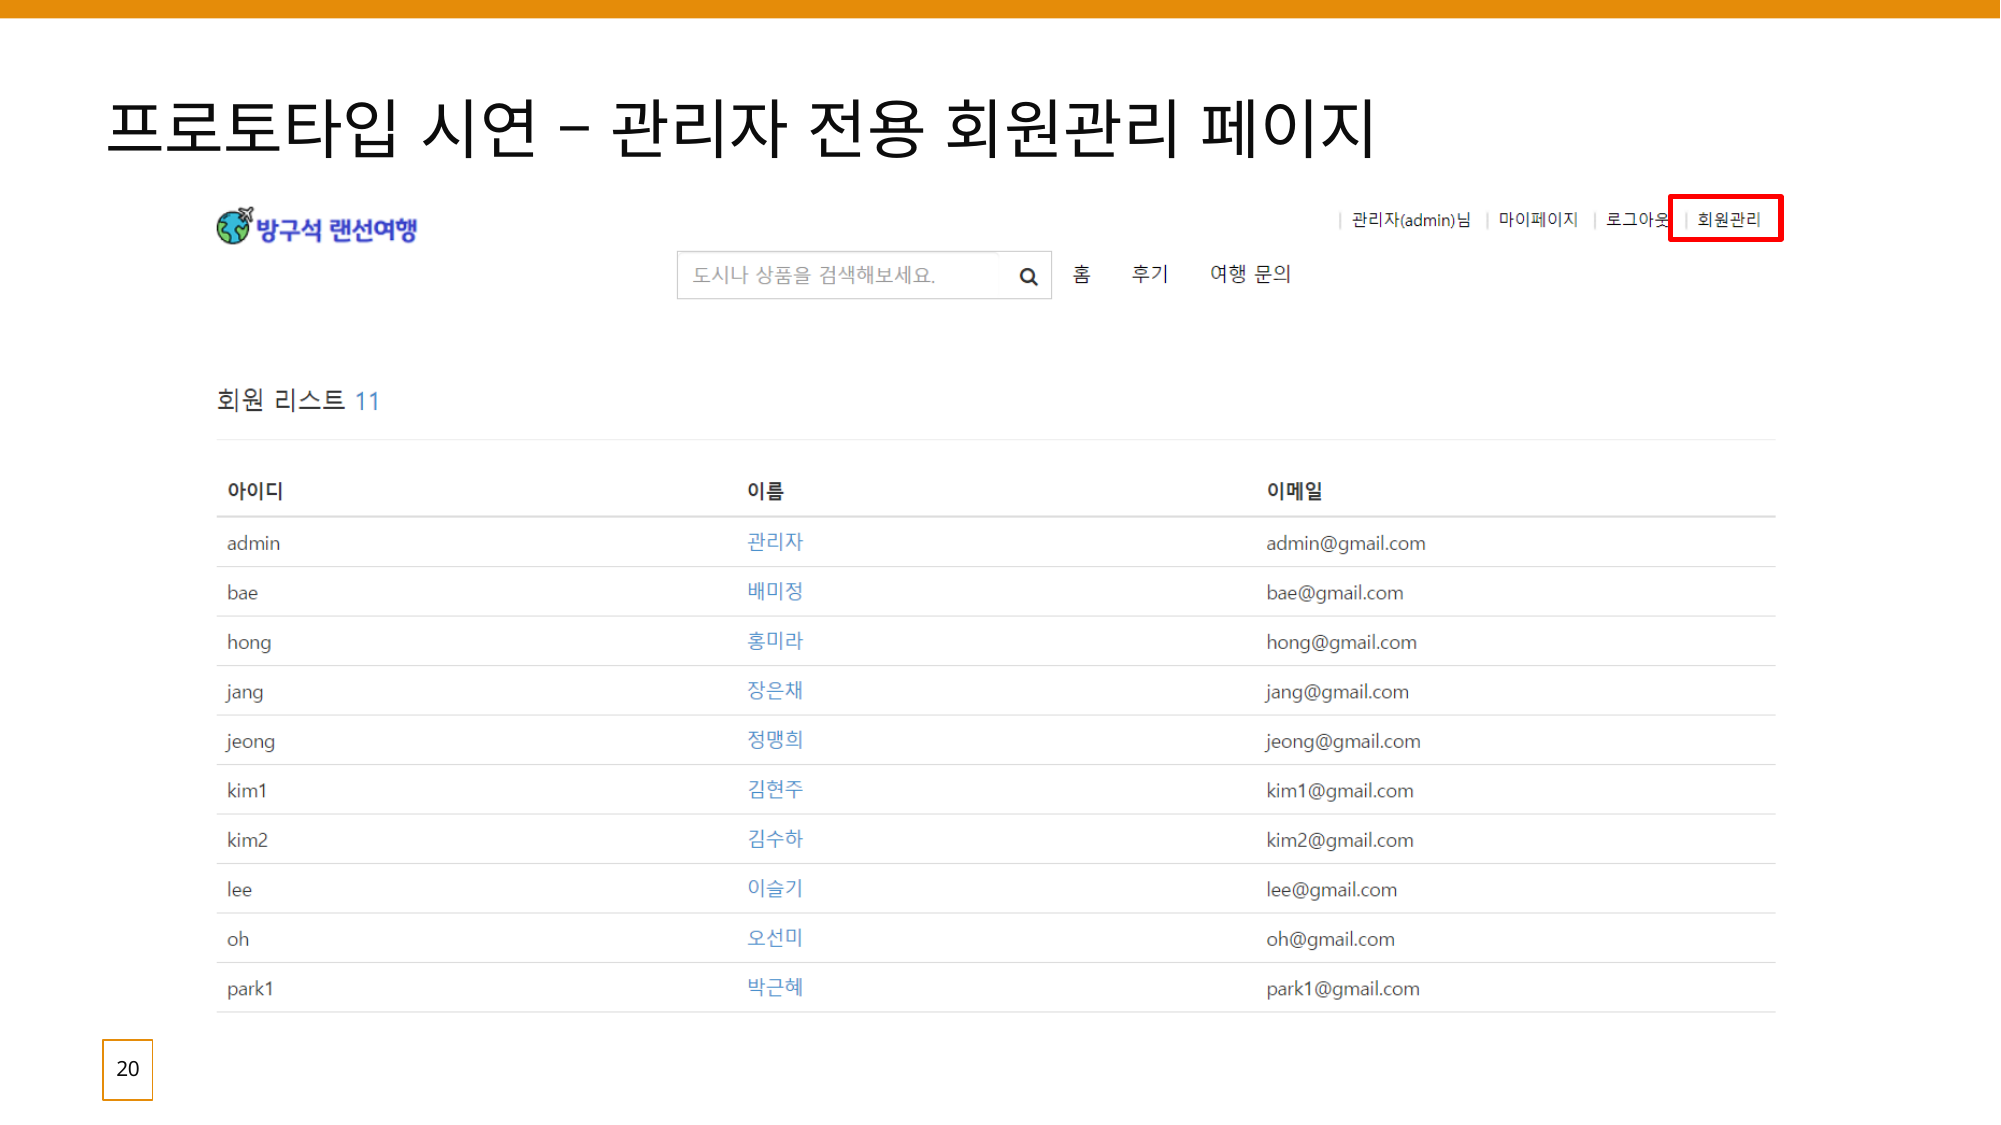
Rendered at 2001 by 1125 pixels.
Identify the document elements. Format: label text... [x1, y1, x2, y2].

slide_number 20 [102, 1039, 153, 1101]
title 프로토타입 시연 – 관리자 전용 회원관리 페이지 [90, 90, 1912, 175]
picture [191, 196, 1809, 1019]
